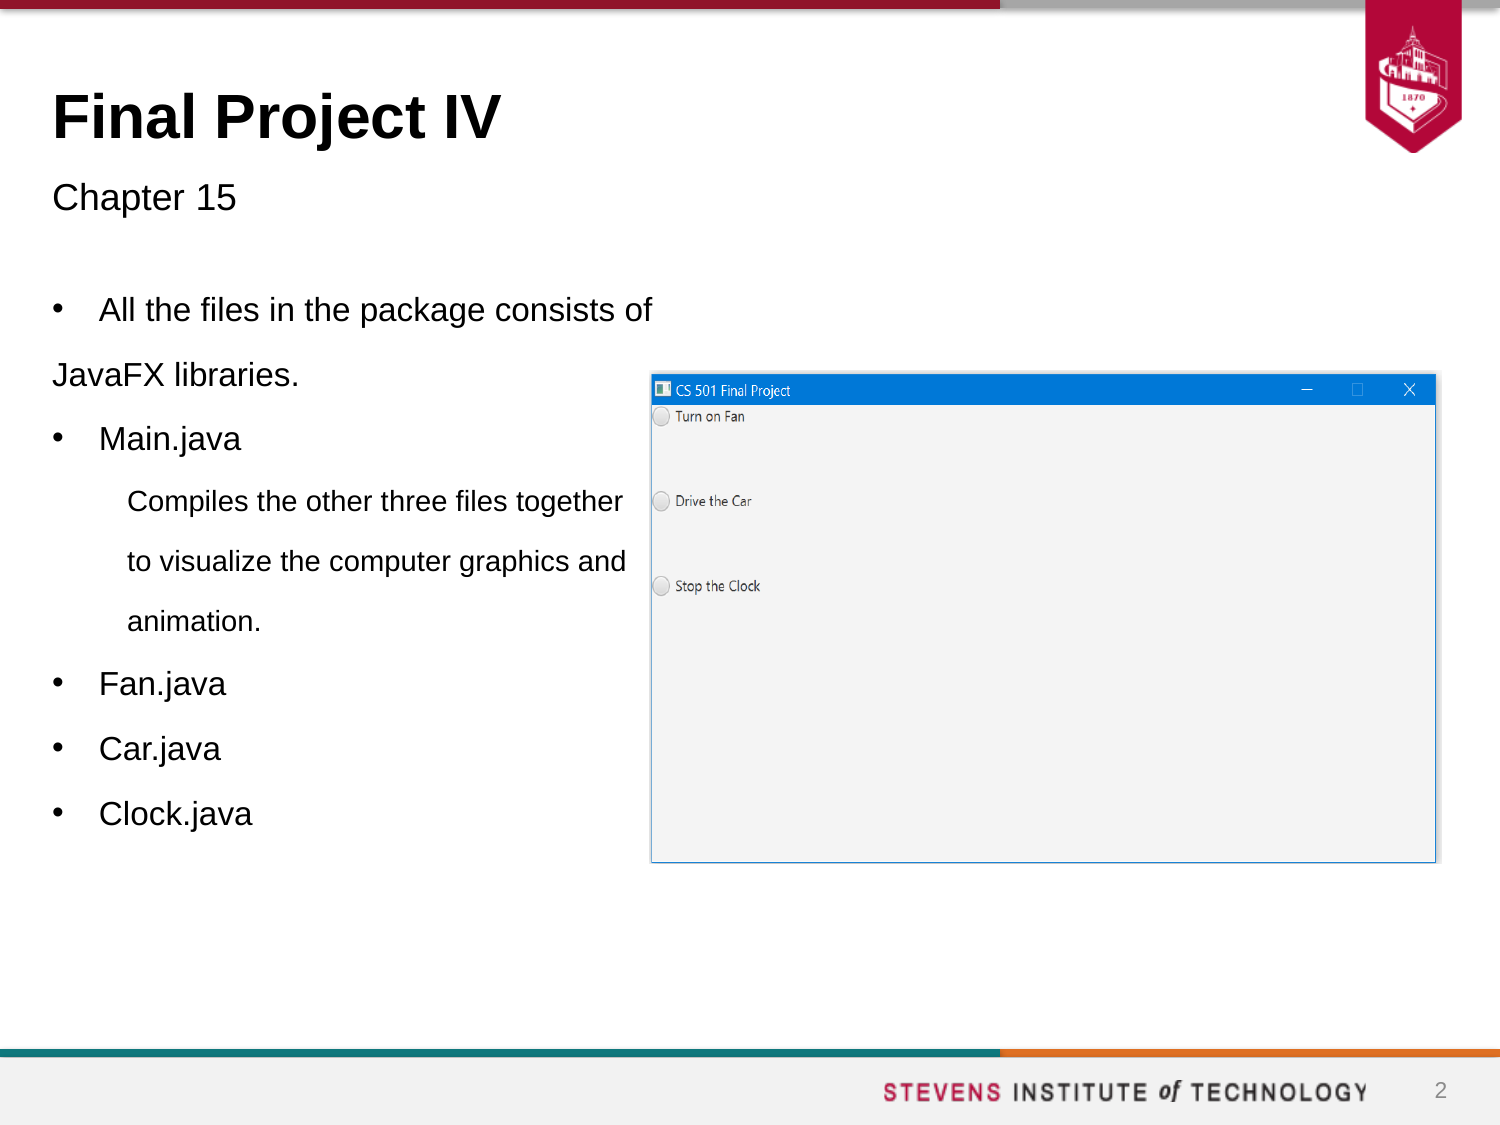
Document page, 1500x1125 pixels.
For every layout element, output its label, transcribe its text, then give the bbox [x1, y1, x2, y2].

list All the files in the package consists of JavaFX libraries. Main.java Compiles the other three files together to visualize the computer graphics and animation. Fan.java Car.java Clock.java [37, 280, 1463, 1000]
picture [649, 369, 1442, 865]
list Chapter 15 [37, 165, 1463, 232]
slide_number 2 [1401, 1059, 1481, 1120]
title Final Project IV [37, 68, 1236, 157]
